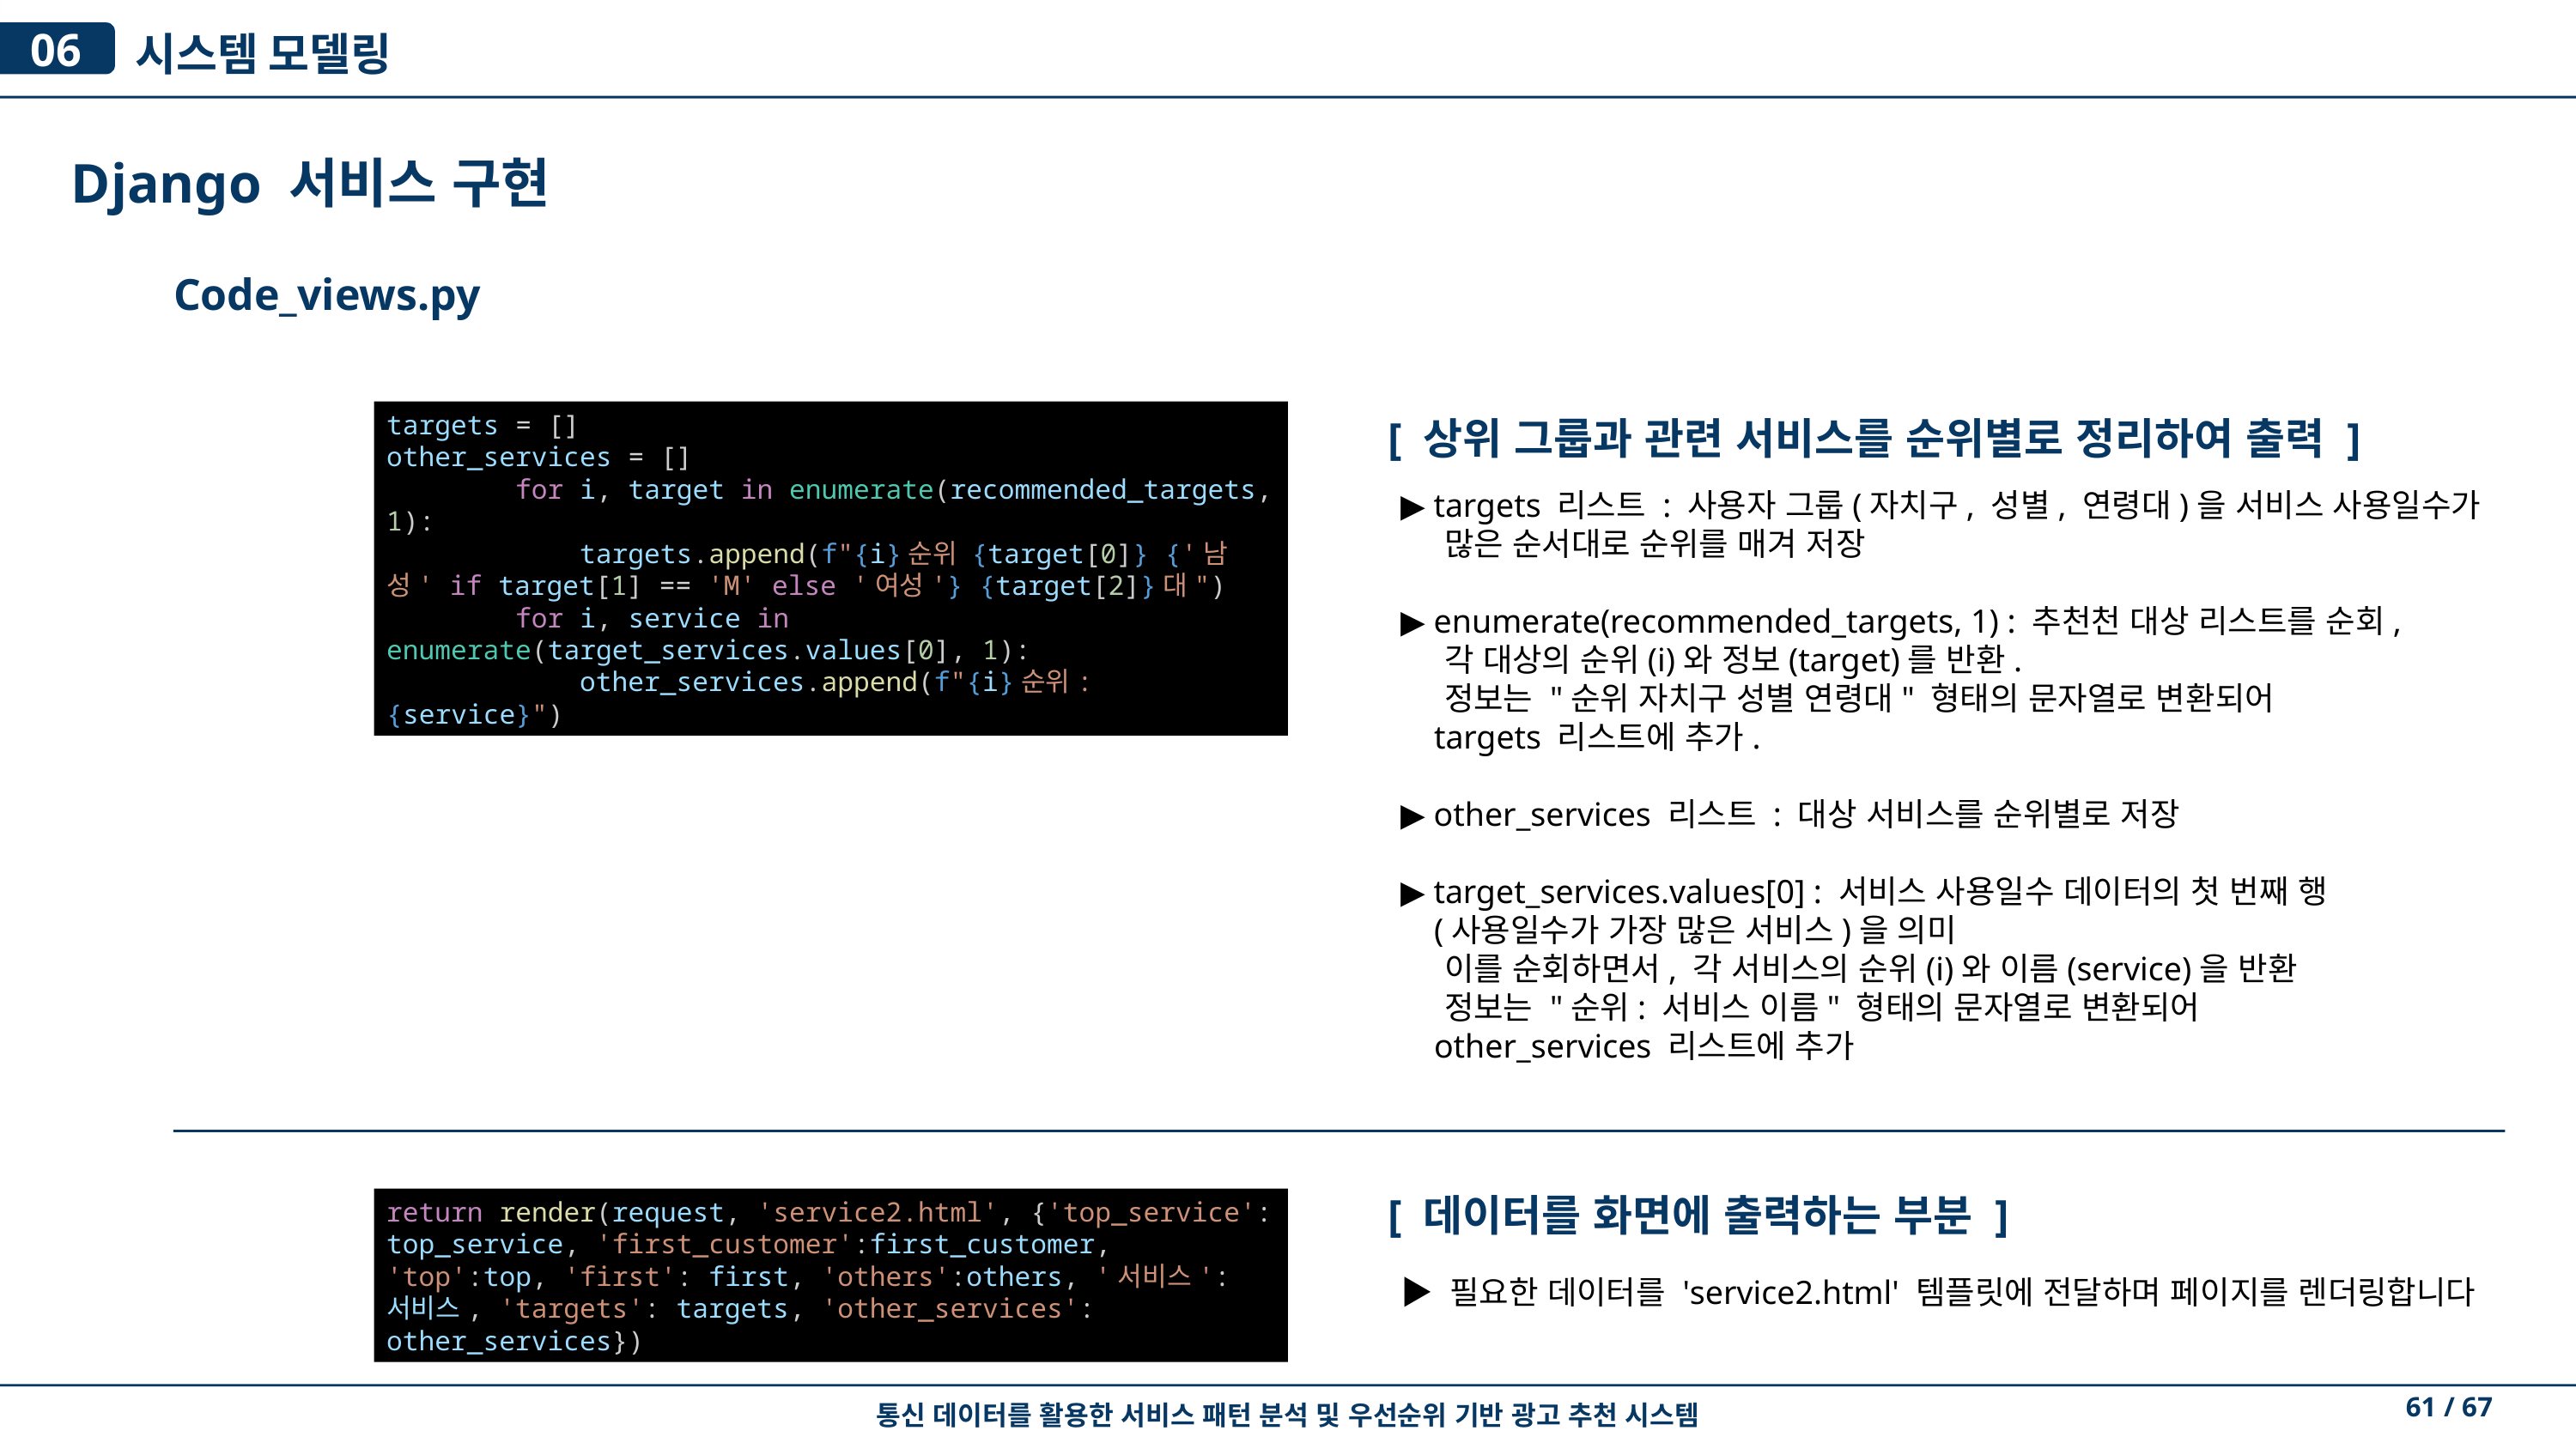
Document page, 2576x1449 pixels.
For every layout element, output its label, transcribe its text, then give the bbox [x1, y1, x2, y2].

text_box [1388, 401, 2576, 1094]
text_box [173, 1129, 2506, 1133]
text_box Django 서비스 구현 [70, 136, 1801, 215]
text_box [0, 15, 2576, 99]
text_box Code_views.py [173, 257, 1904, 319]
text_box targets = [] other_services = [] for i, target in enumerate(recommended_targets, 1): targets.append(f"{i}순위 {target[0]} {'남성' if target[1] == 'M' else '여성'} {target[2]}대") for i, service in enumerate(target_services.values[0], 1): other_services.append(f"{i}순위: {service}") [374, 401, 1288, 736]
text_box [1388, 1188, 2576, 1341]
text_box return render(request, 'service2.html', {'top_service': top_service, 'first_customer':first_customer, 'top':top, 'first': first, 'others':others, '서비스': 서비스, 'targets': targets, 'other_services': other_services}) [374, 1188, 1288, 1362]
